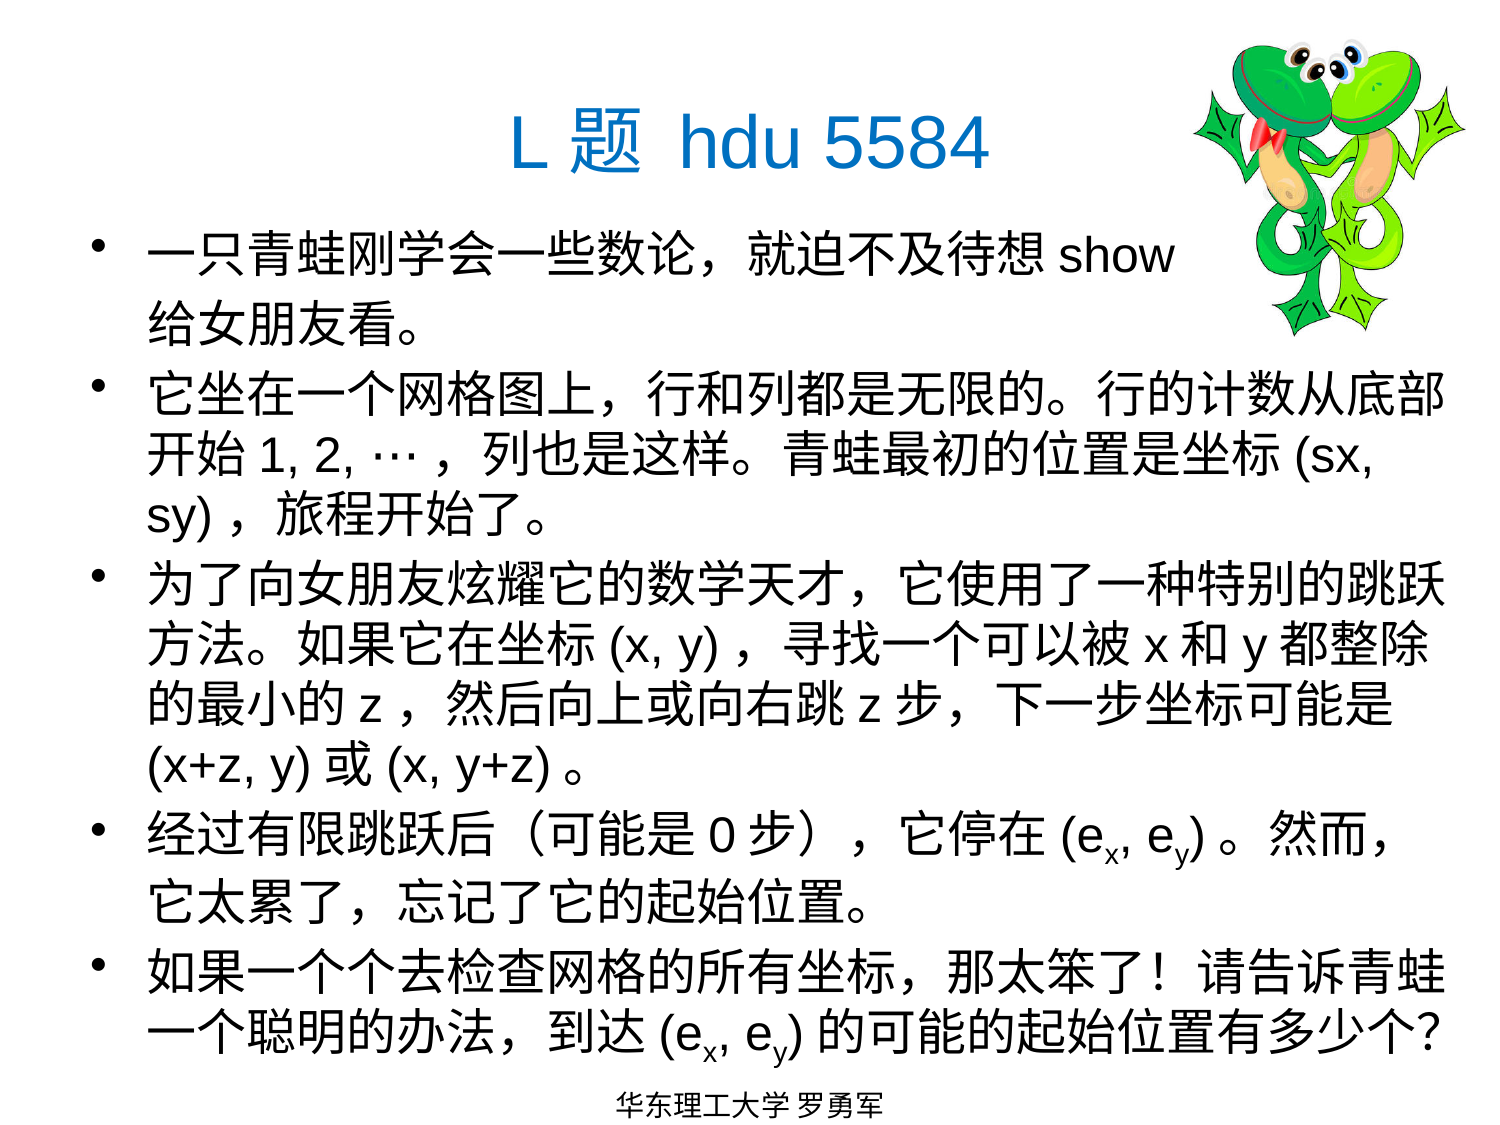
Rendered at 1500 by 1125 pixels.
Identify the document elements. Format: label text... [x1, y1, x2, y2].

picture [1163, 24, 1489, 351]
title L题 hdu 5584 [75, 45, 1158, 214]
list 一只青蛙刚学会一些数论，就迫不及待想show 给女朋友看。 它坐在一个网格图上，行和列都是无限的。行的计数从底部开始1, 2, ⋯，列也是这样。青蛙最初的位置是坐标(sx, sy)，旅程开始了。 为了向女朋友炫耀它的数学天才，它使用了一种特别的跳跃方法。如果它在坐标(x, y)，寻找一个可以被x和y都整除的最小的z，然后向上或向右跳z步，下一步坐标可能是(x+z, y)或(x, y+z)。 经过有限跳跃后（可能是0步），它停在(ex, ey)。然而，它太累了，忘记了它的起始位置。 如果一个个去检查网格的所有坐标，那太笨了！请告诉青蛙一个聪明的办法，到达(ex, ey)的可能的起始位置有多少个？ [75, 214, 1483, 1035]
footer 华东理工大学 罗勇军 [512, 1079, 988, 1103]
